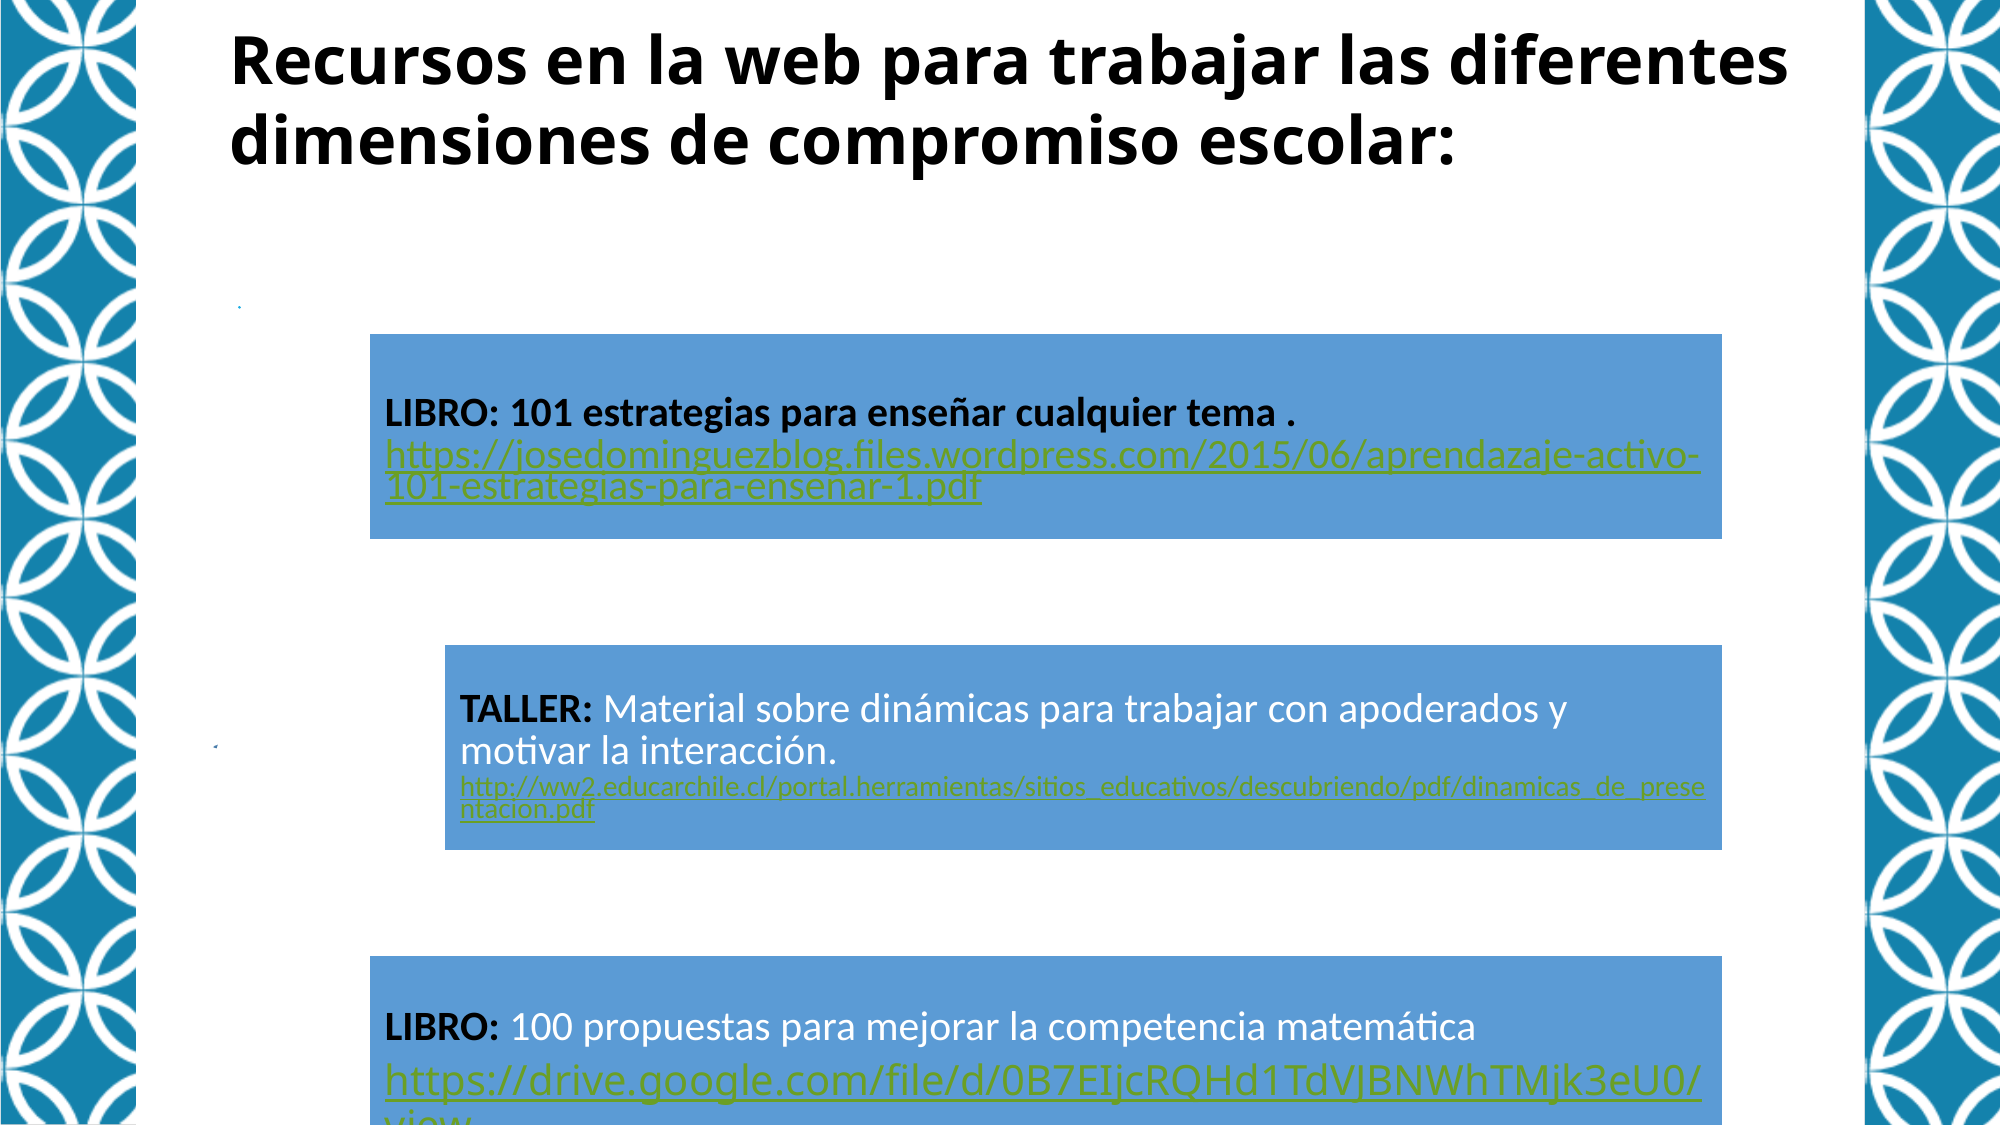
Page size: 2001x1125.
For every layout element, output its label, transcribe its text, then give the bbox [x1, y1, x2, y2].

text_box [210, 138, 1724, 1125]
text_box Recursos en la web para trabajar las diferentes dimensiones de compromiso escolar: [214, 10, 1856, 186]
picture [0, 0, 137, 1125]
picture [1863, 0, 2000, 1125]
